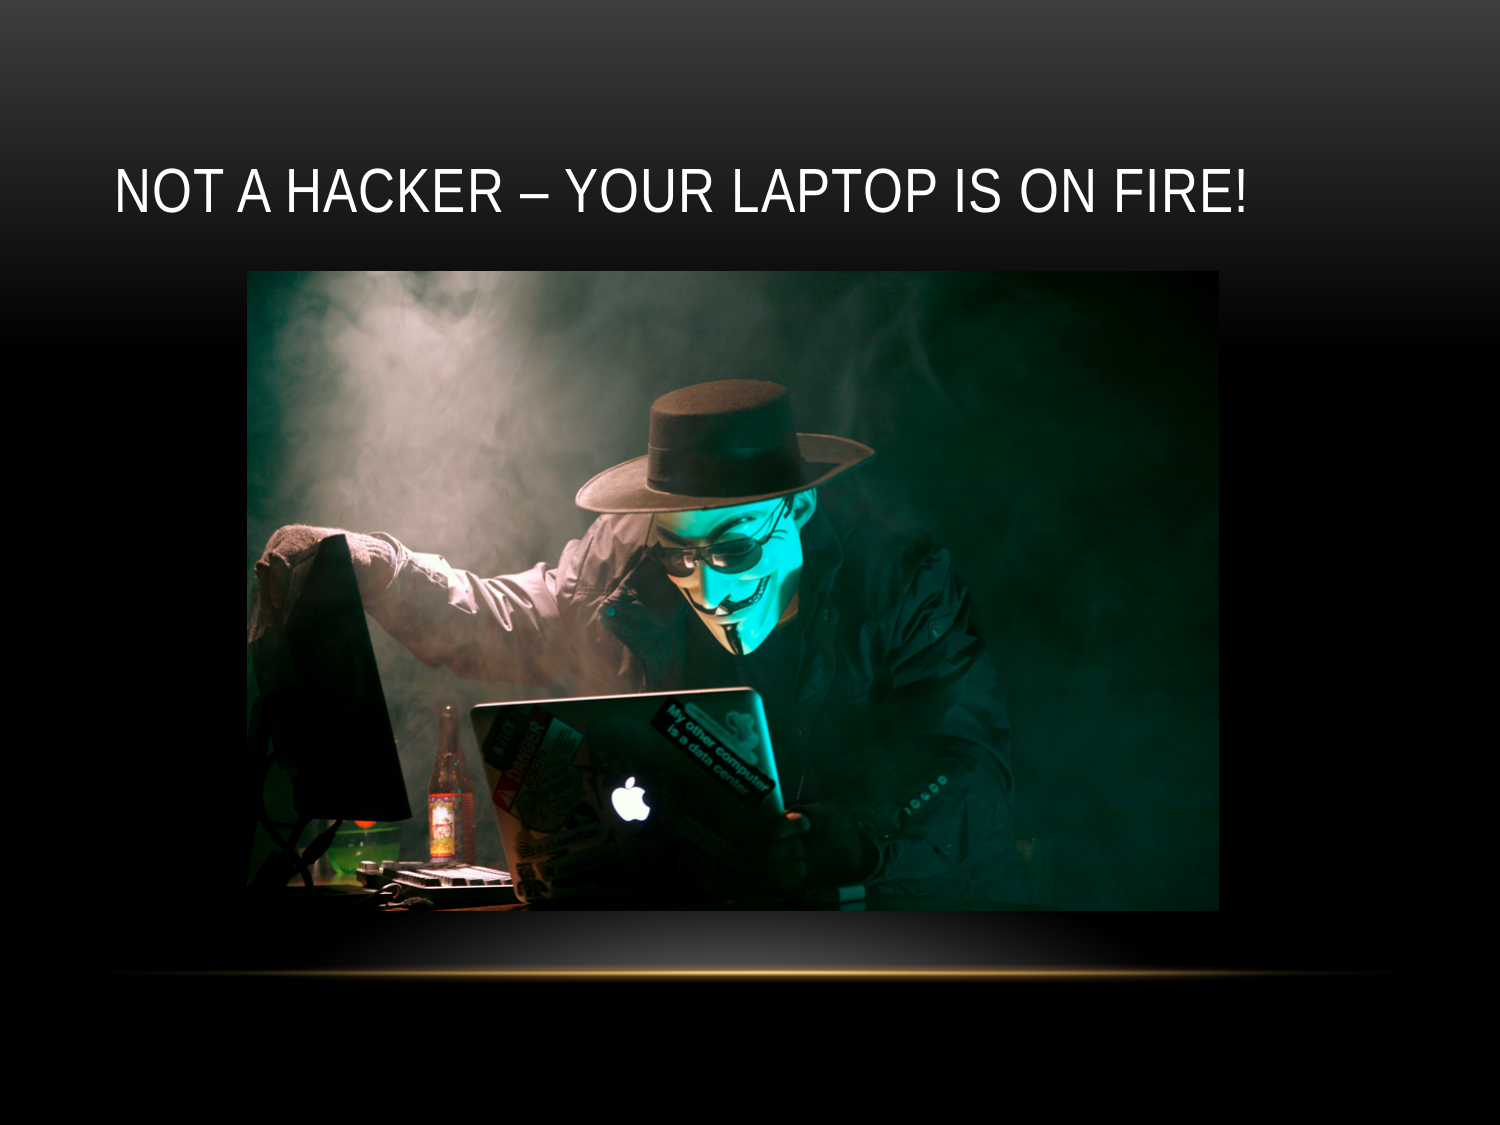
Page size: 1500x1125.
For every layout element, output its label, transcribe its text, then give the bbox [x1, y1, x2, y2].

title Not a hacker – your laptop is on fire! [99, 45, 1400, 233]
picture [0, 0, 1500, 1125]
